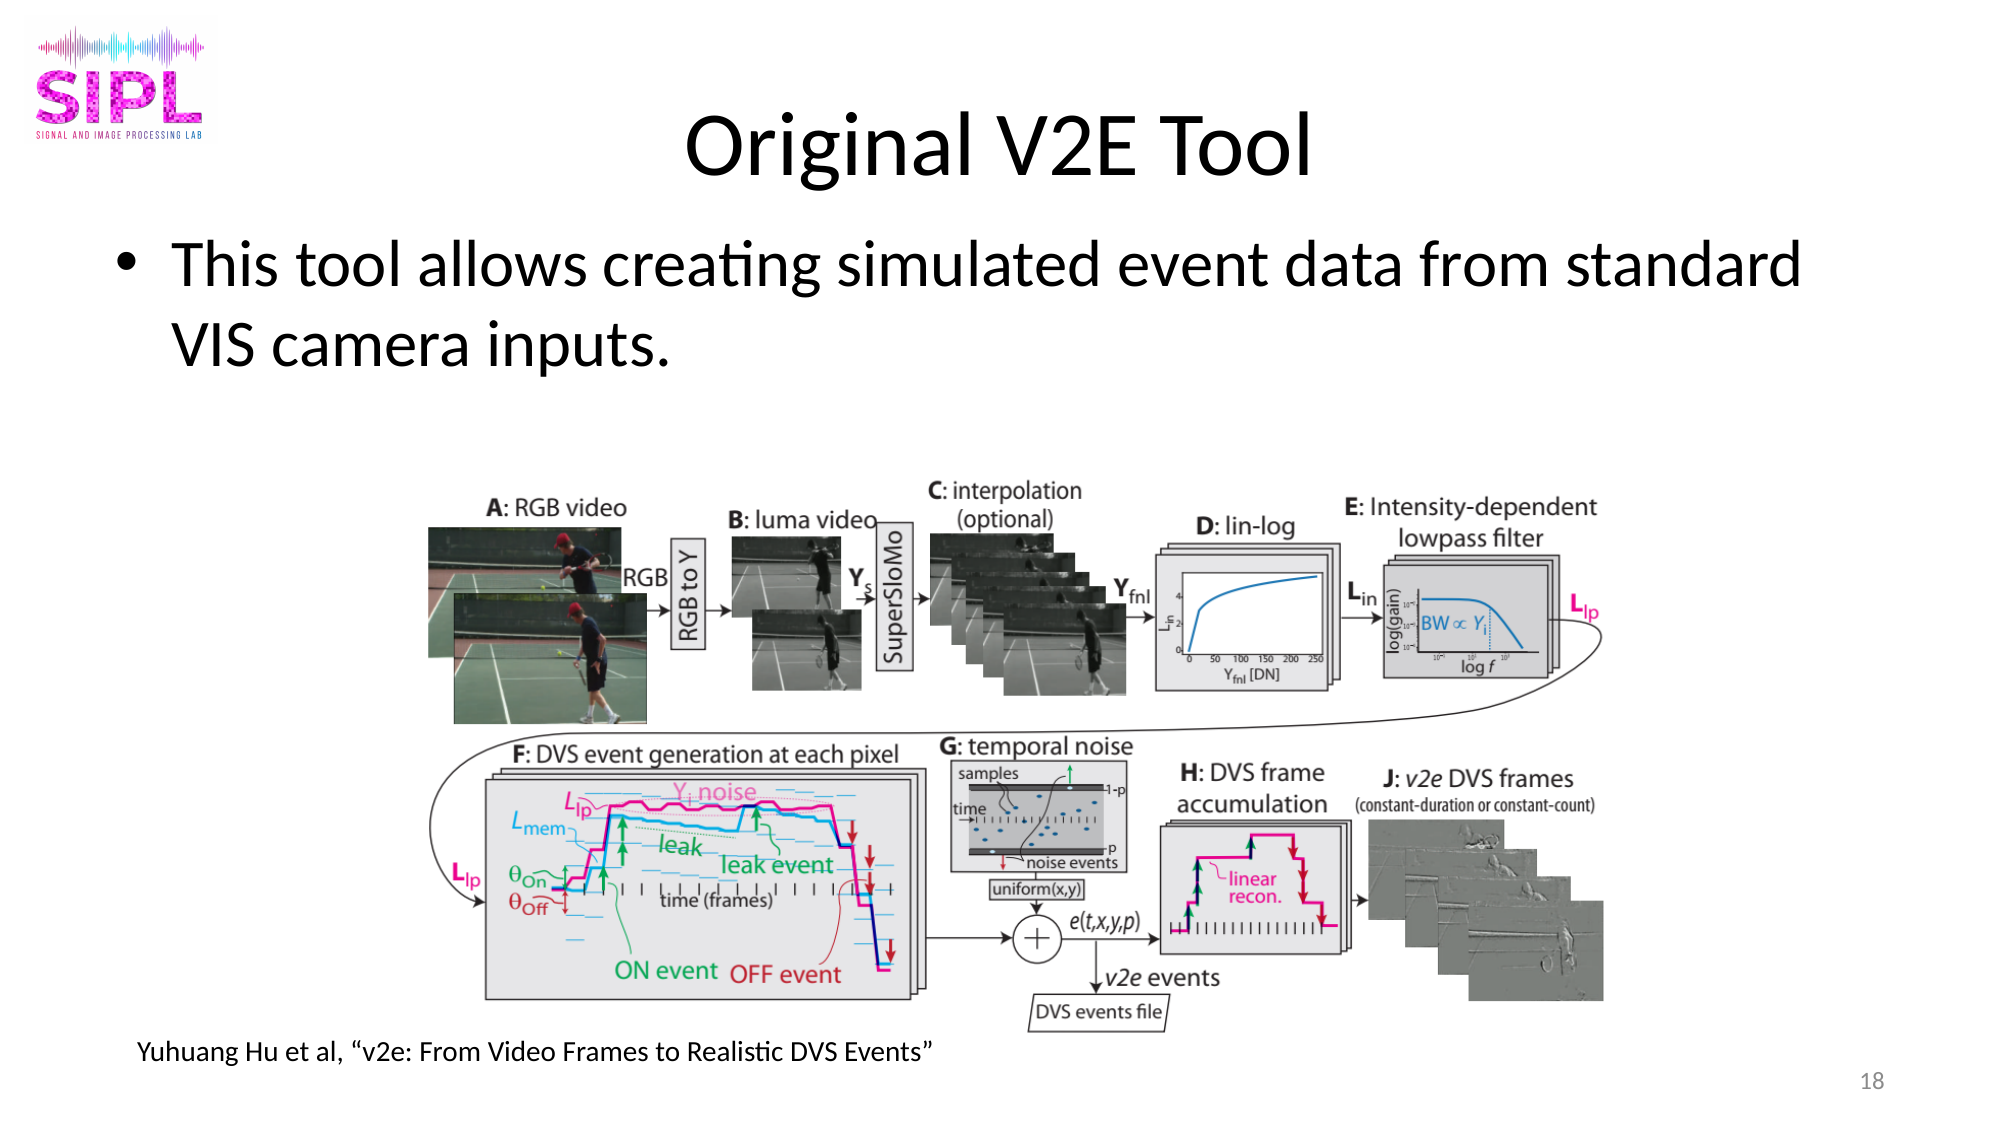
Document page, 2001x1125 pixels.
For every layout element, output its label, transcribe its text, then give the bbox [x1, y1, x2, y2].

list This tool allows creating simulated event data from standard VIS camera inputs. [99, 212, 1900, 955]
slide_number 18 [1433, 1050, 1900, 1110]
picture [24, 15, 218, 144]
text_box Yuhuang Hu et al, “v2e: From Video Frames to Realistic DVS Events” [122, 1024, 1773, 1075]
title Original V2E Tool [99, 45, 1900, 212]
picture [323, 438, 1676, 1062]
